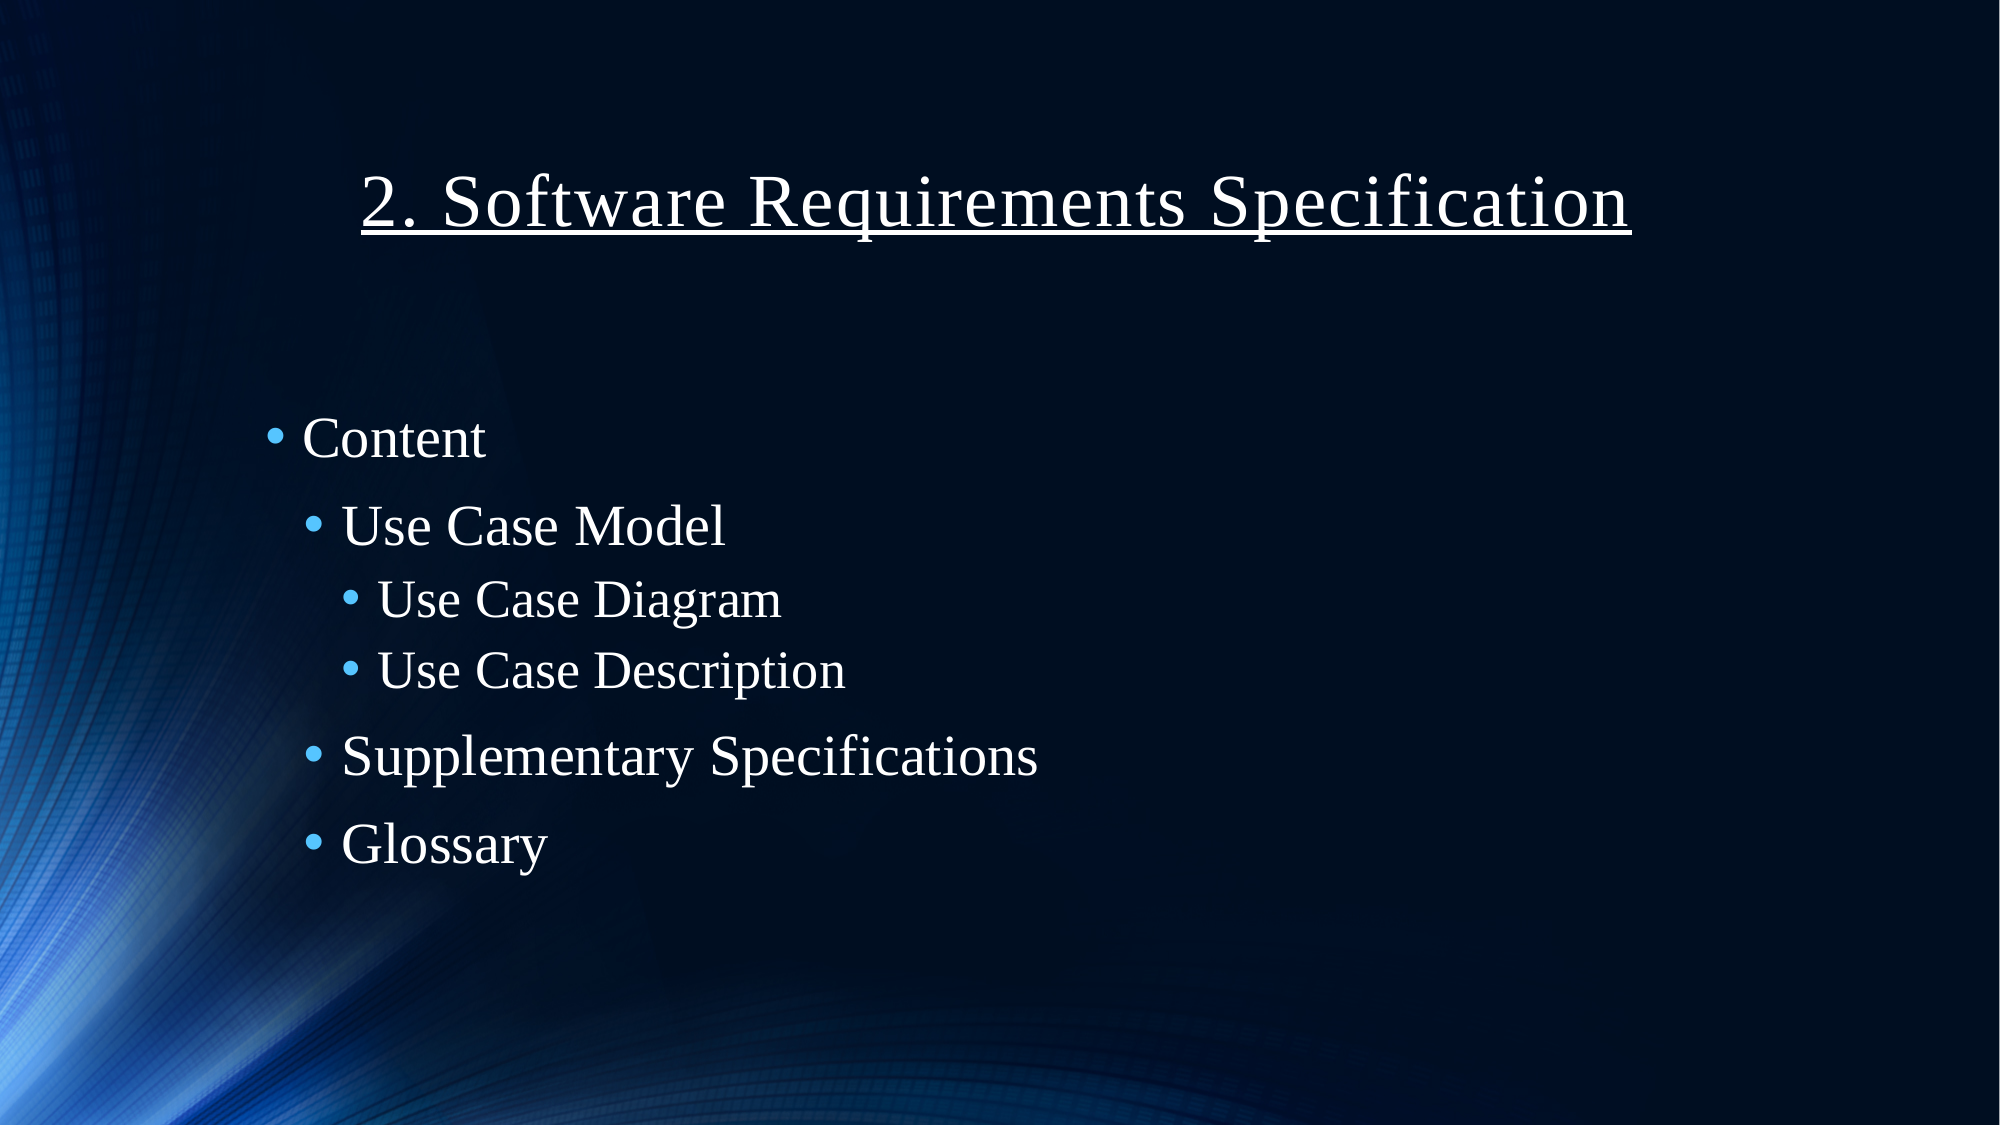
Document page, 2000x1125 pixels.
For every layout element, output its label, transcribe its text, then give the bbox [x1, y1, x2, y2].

list Content Use Case Model Use Case Diagram Use Case Description Supplementary Specifications Glossary [250, 399, 1749, 1075]
picture [0, 0, 2000, 1125]
title 2. Software Requirements Specification [246, 24, 1747, 250]
